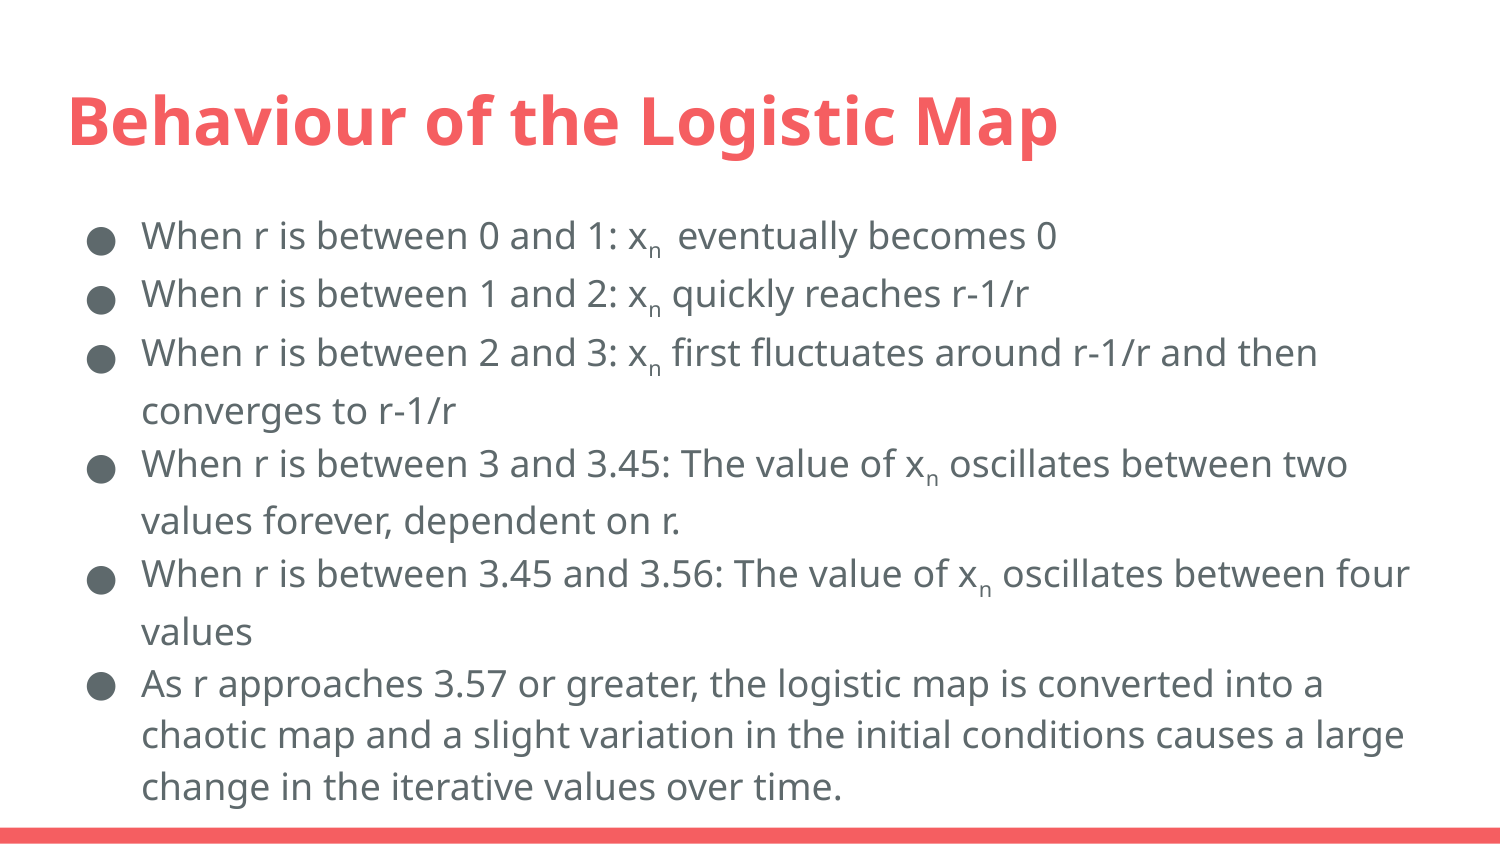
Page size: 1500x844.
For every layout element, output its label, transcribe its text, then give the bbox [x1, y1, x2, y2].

title Behaviour of the Logistic Map [51, 64, 1449, 167]
list When r is between 0 and 1: xn eventually becomes 0 When r is between 1 and 2: xn quickly reaches r-1/r When r is between 2 and 3: xn first fluctuates around r-1/r and then converges to r-1/r When r is between 3 and 3.45: The value of xn oscillates between two values forever, dependent on r. When r is between 3.45 and 3.56: The value of xn oscillates between four values As r approaches 3.57 or greater, the logistic map is converted into a chaotic map and a slight variation in the initial conditions causes a large change in the iterative values over time. [51, 189, 1449, 750]
